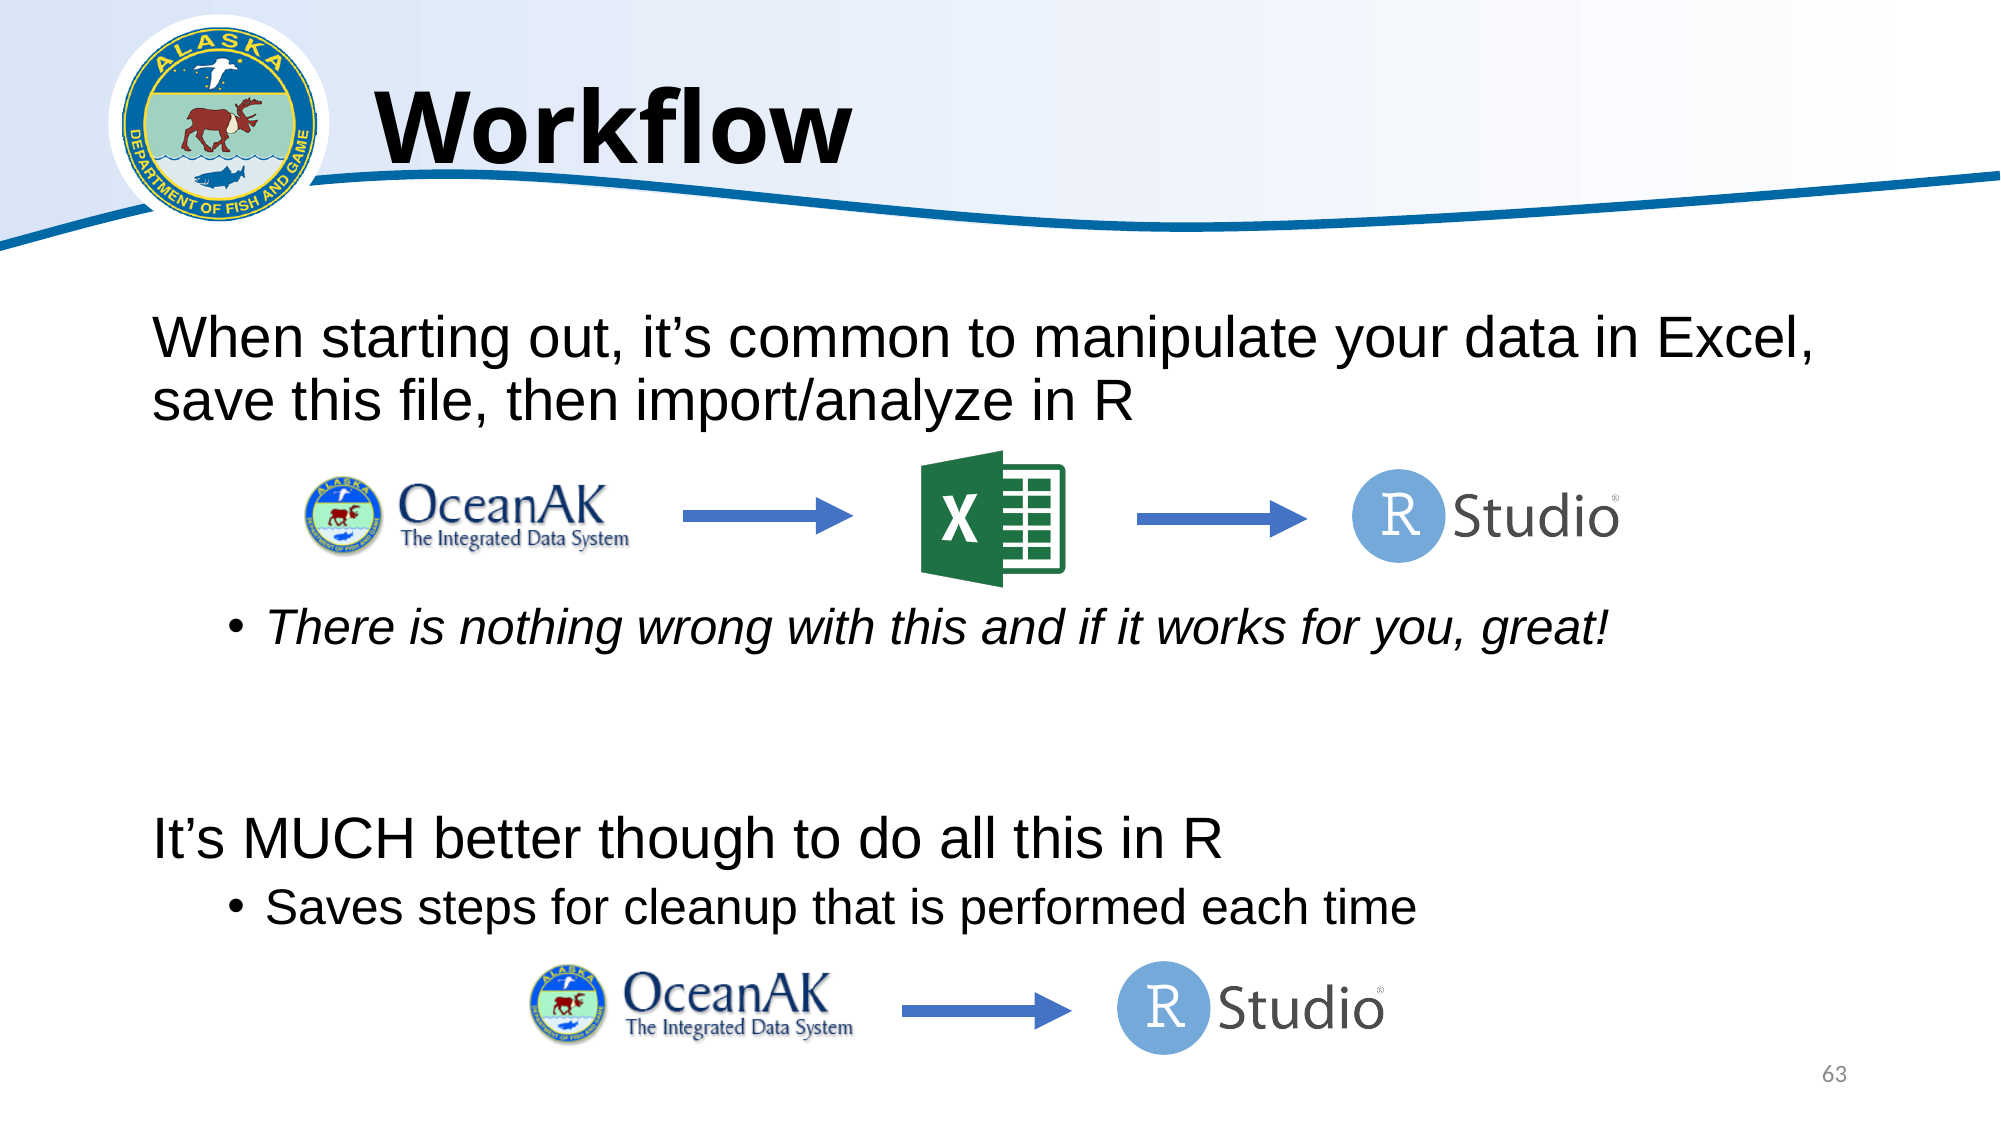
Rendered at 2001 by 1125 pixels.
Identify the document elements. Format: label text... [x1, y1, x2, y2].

picture [913, 439, 1073, 599]
picture [1117, 961, 1384, 1055]
list When starting out, it’s common to manipulate your data in Excel, save this file, then import/analyze in R There is nothing wrong with this and if it works for you, great! It’s MUCH better though to do all this in R Saves steps for cleanup that is performed each time [137, 299, 1863, 1077]
picture [509, 958, 857, 1057]
picture [285, 470, 633, 568]
picture [1352, 469, 1619, 563]
title Workflow [359, 30, 1863, 232]
picture [30, 14, 408, 232]
slide_number 63 [1412, 1077, 1863, 1103]
